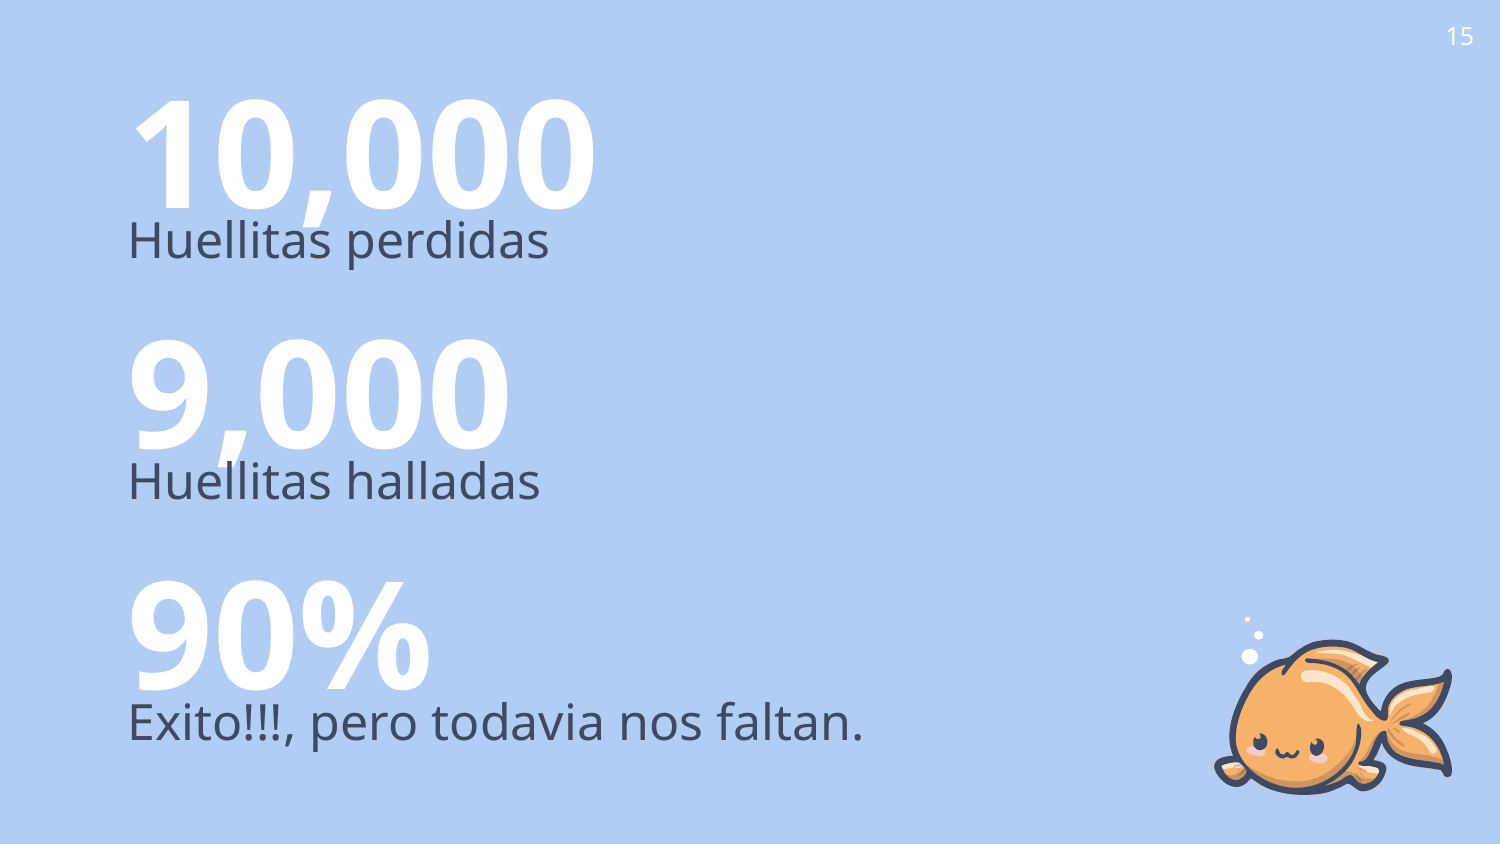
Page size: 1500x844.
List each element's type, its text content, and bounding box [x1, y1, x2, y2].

title 9,000 [112, 346, 1388, 434]
title 10,000 [112, 106, 1388, 193]
title 90% [112, 587, 1388, 675]
slide_number ‹#› [1399, 5, 1490, 70]
subtitle Exito!!!, pero todavia nos faltan. [112, 675, 1388, 752]
subtitle Huellitas halladas [112, 434, 1388, 511]
subtitle Huellitas perdidas [112, 193, 1388, 270]
